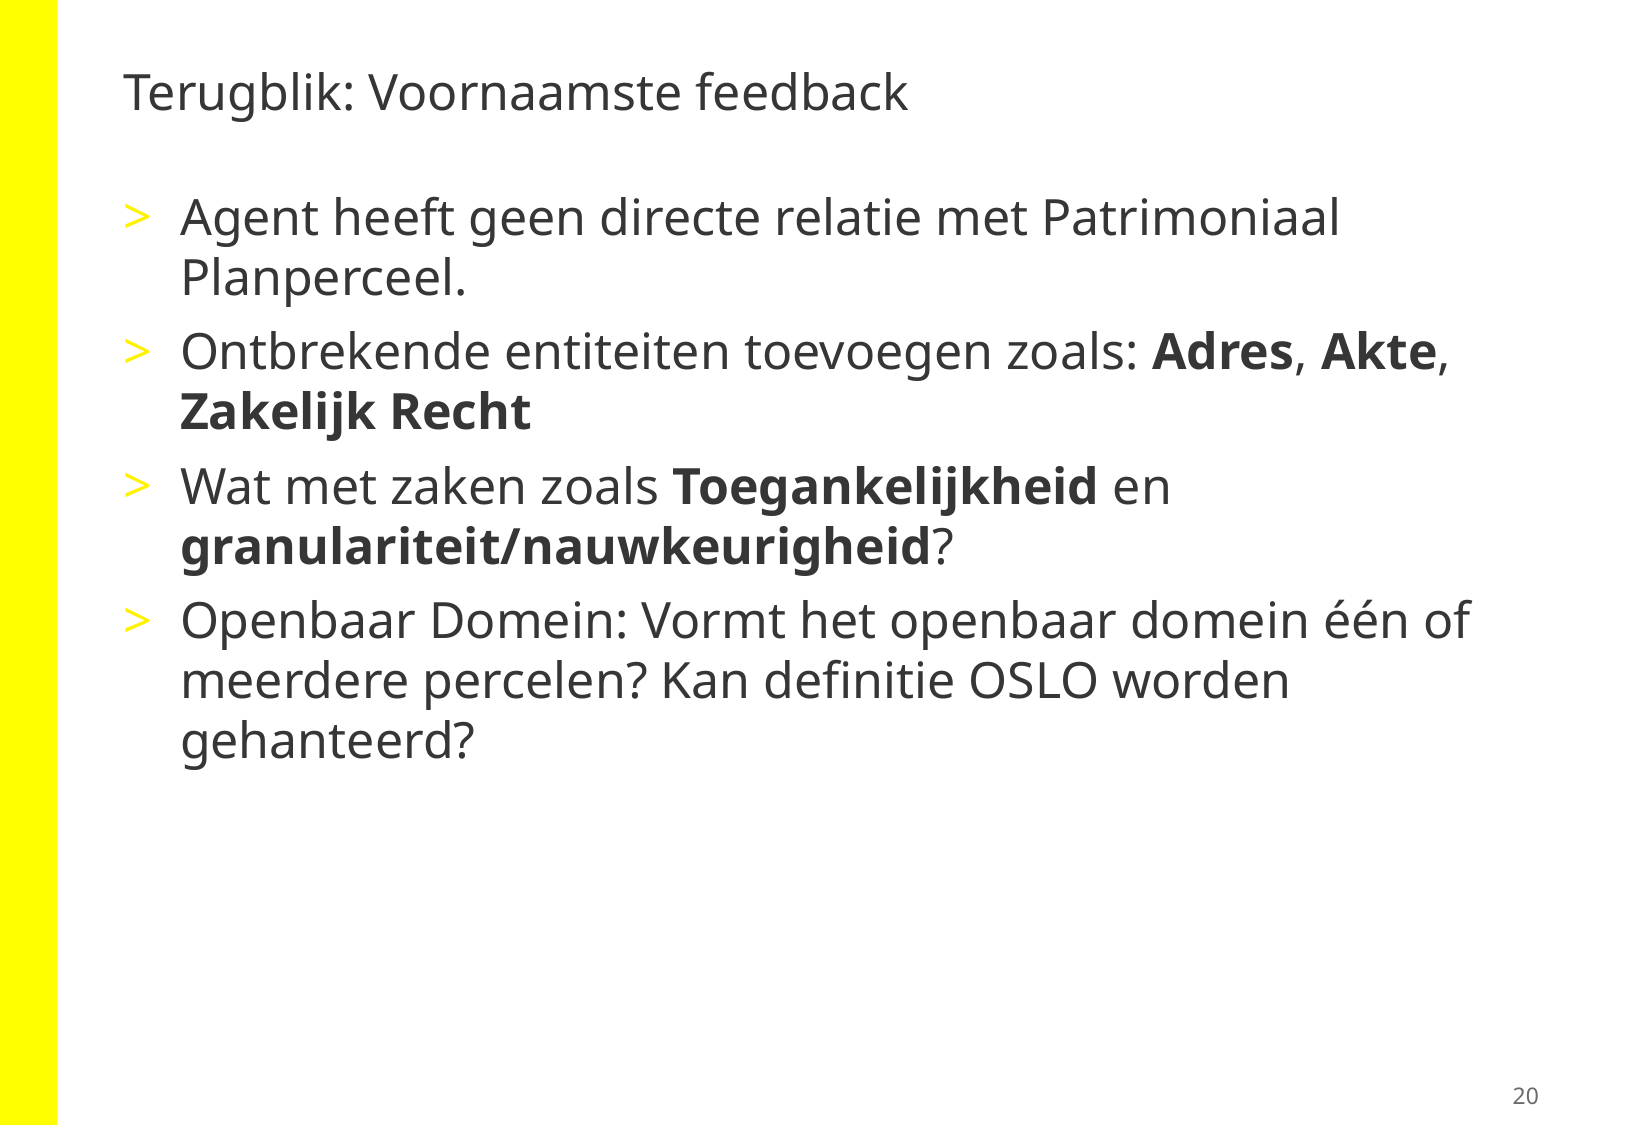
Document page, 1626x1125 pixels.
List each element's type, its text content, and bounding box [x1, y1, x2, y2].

list Agent heeft geen directe relatie met Patrimoniaal Planperceel. Ontbrekende entiteiten toevoegen zoals: Adres, Akte, Zakelijk Recht Wat met zaken zoals Toegankelijkheid en granulariteit/nauwkeurigheid? Openbaar Domein: Vormt het openbaar domein één of meerdere percelen? Kan definitie OSLO worden gehanteerd? [108, 177, 1514, 1062]
slide_number 20 [1424, 1075, 1548, 1120]
title Terugblik: Voornaamste feedback [108, 59, 1514, 164]
